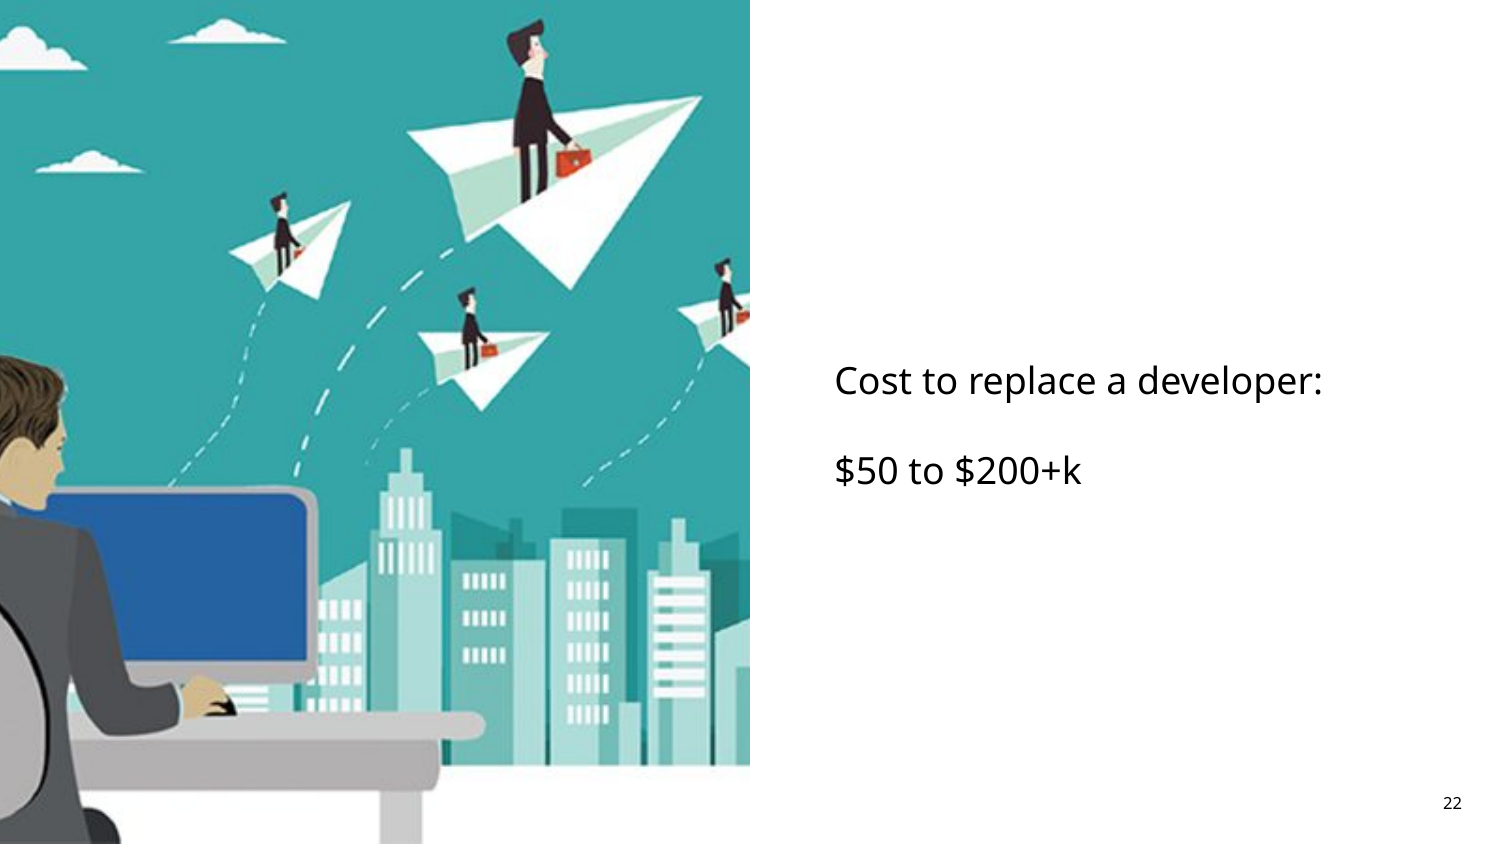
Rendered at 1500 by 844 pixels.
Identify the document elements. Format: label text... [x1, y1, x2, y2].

title Cost to replace a developer: $50 to $200+k [819, 121, 1406, 727]
picture [0, 0, 751, 844]
slide_number 22 [1423, 782, 1483, 827]
